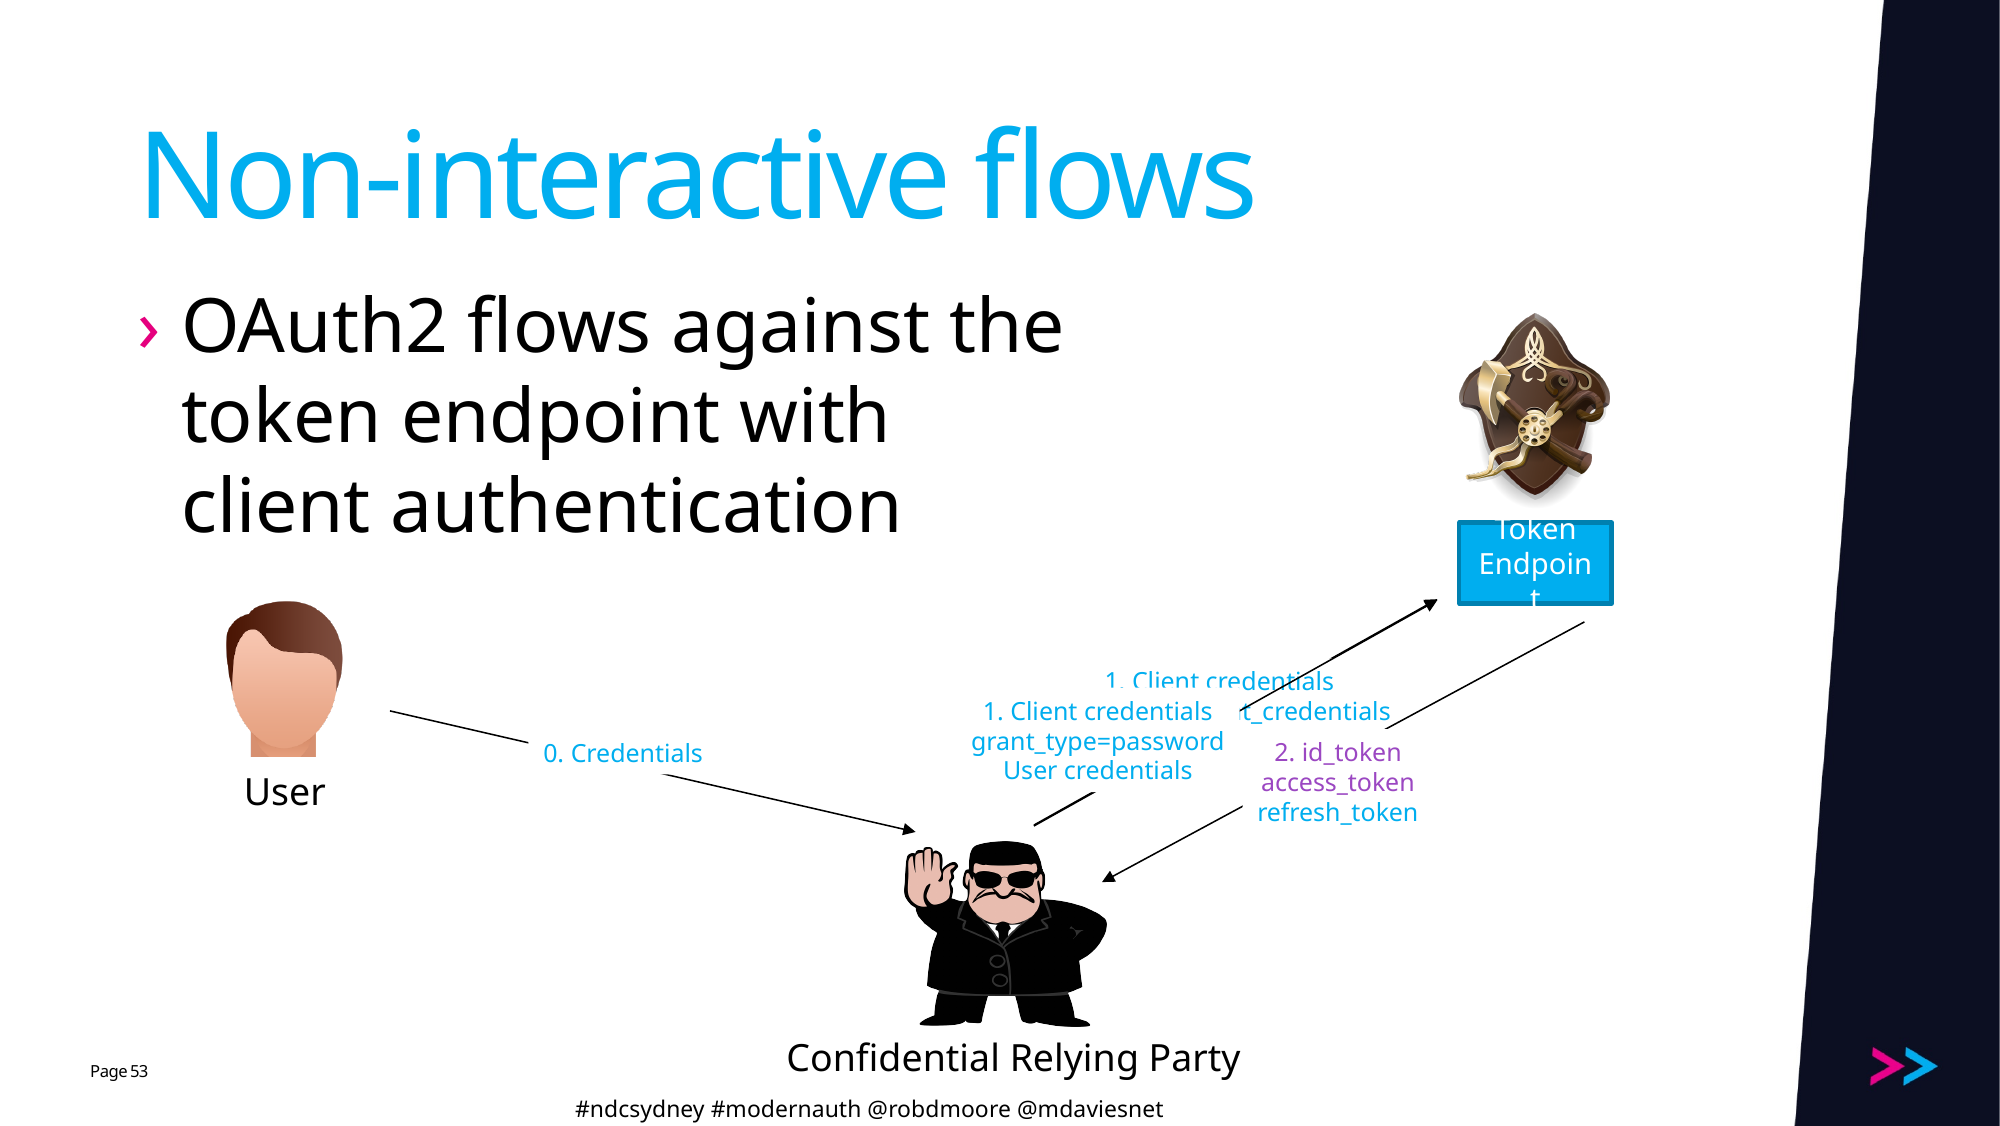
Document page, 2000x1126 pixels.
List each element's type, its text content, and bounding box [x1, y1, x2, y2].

text_box User [228, 765, 341, 821]
slide_number 53 [130, 1061, 166, 1113]
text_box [1101, 621, 1585, 883]
text_box Token Endpoint [1457, 520, 1614, 606]
title Non-interactive flows [137, 54, 1786, 243]
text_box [962, 599, 1438, 827]
list OAuth2 flows against the token endpoint with client authentication [137, 277, 1786, 1021]
text_box Confidential Relying Party [771, 1026, 1256, 1087]
picture [0, 0, 2000, 1126]
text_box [389, 710, 916, 833]
